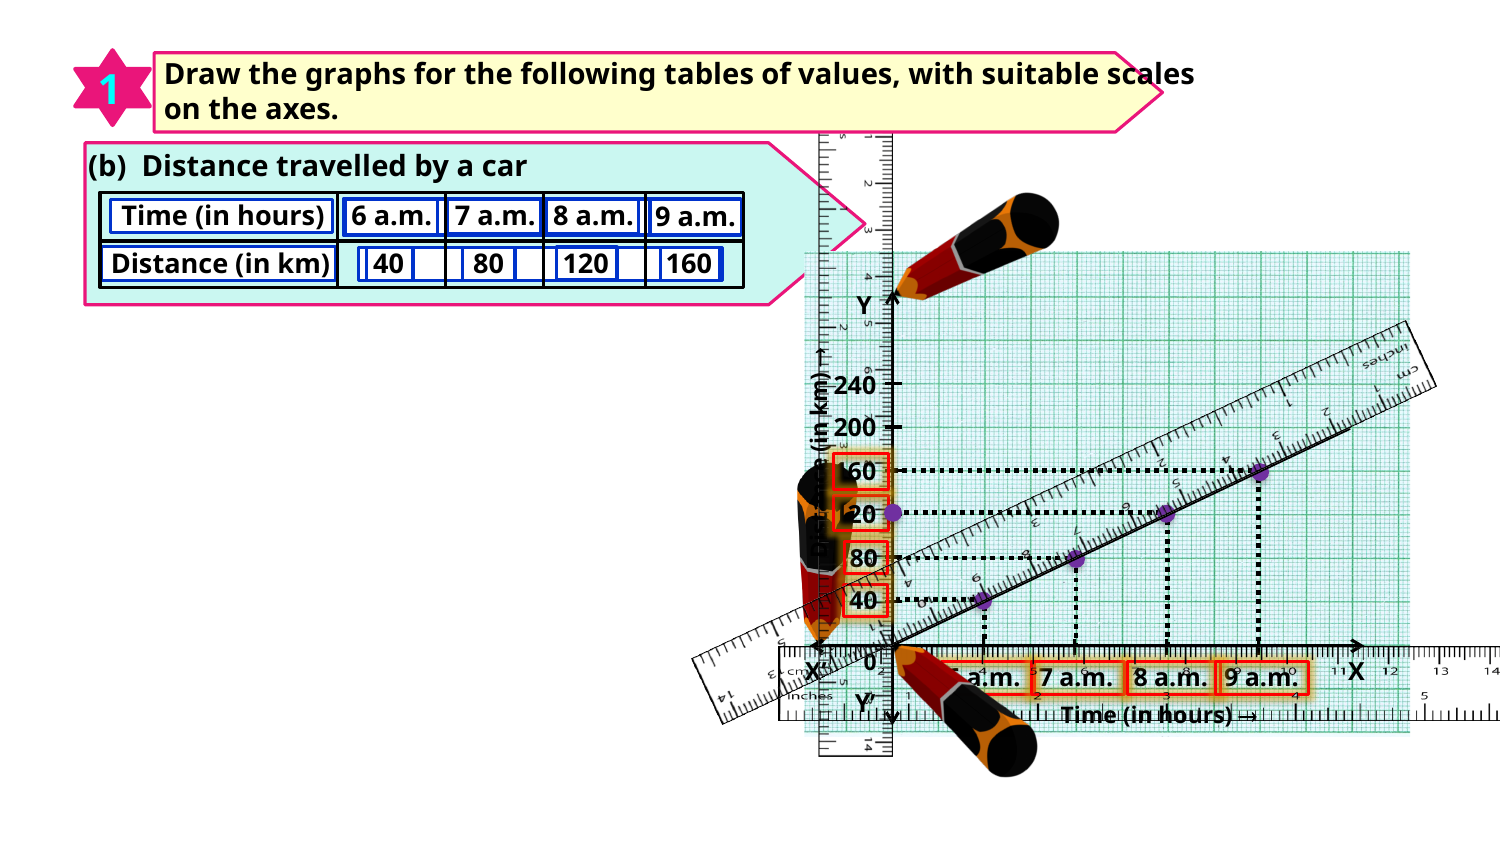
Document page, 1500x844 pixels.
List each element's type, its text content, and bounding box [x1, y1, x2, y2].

picture [813, 179, 818, 189]
text_box (b) Distance travelled by a car [73, 139, 800, 190]
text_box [892, 427, 1351, 477]
picture [521, 134, 1500, 844]
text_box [892, 565, 1351, 646]
text_box Distance (in km)  [796, 290, 801, 378]
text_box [74, 49, 1163, 133]
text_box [99, 191, 746, 288]
text_box [82, 166, 818, 307]
text_box Draw the graphs for the following tables of values, with suitable scales on the axes. [1172, 48, 1225, 133]
